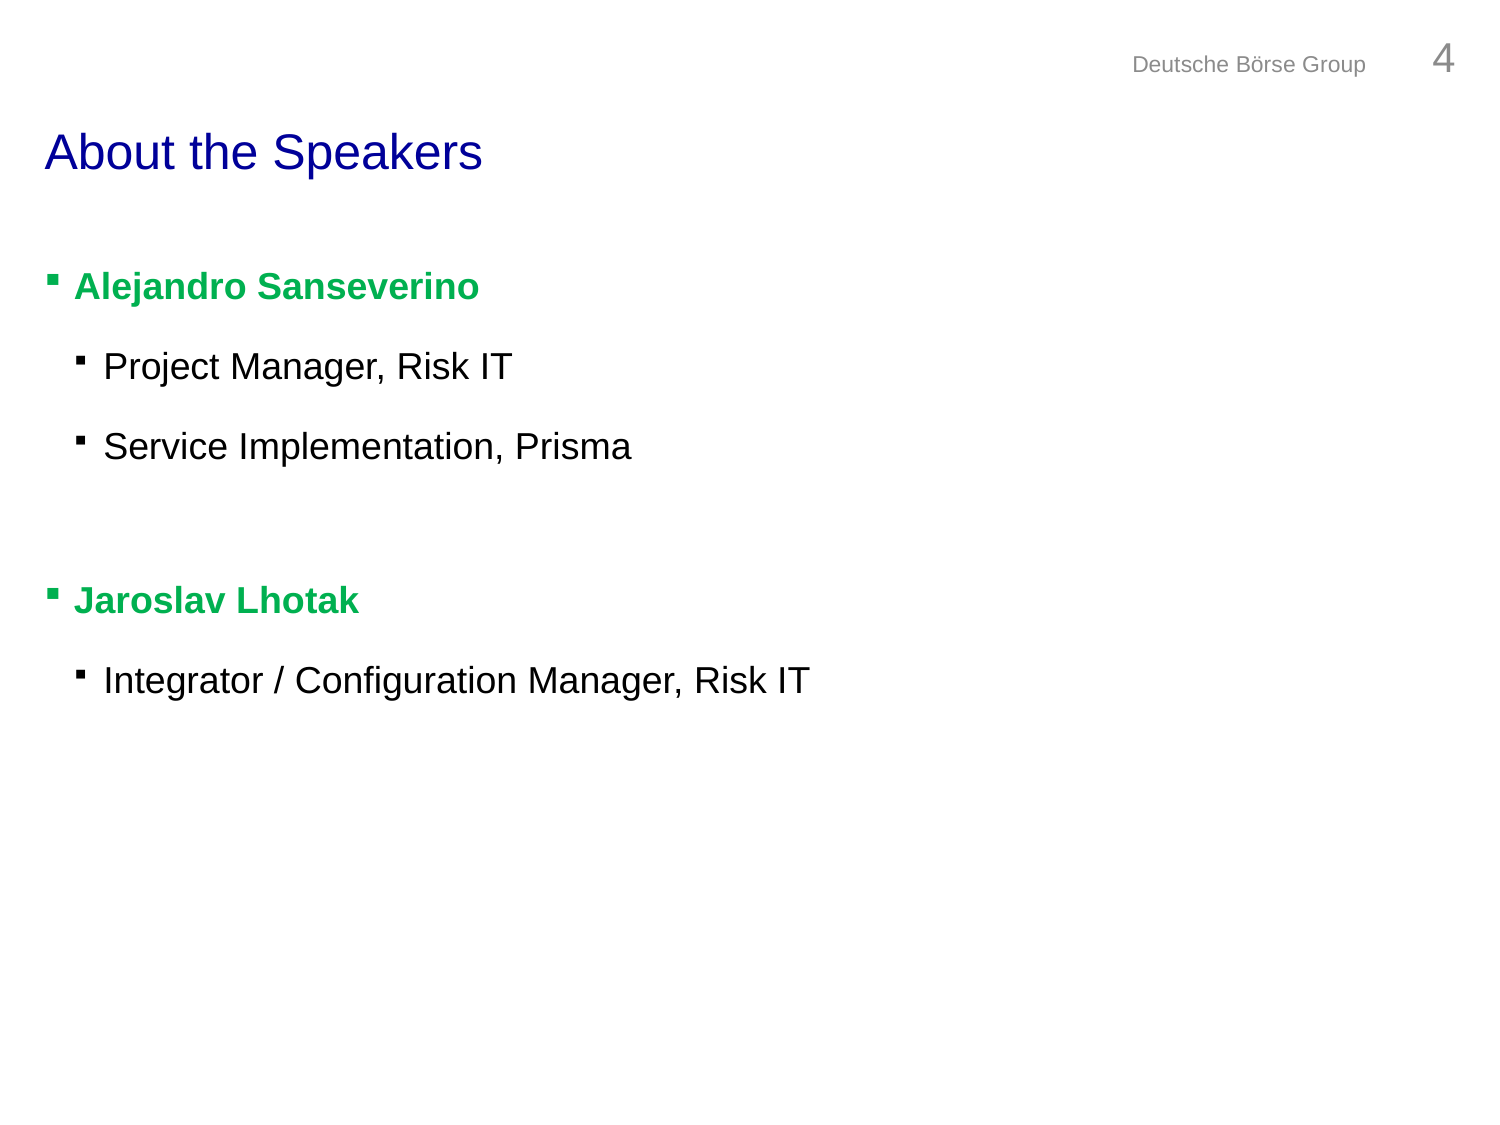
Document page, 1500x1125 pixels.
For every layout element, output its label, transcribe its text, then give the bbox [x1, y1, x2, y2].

list Alejandro Sanseverino Project Manager, Risk IT Service Implementation, Prisma Jaroslav Lhotak Integrator / Configuration Manager, Risk IT [29, 231, 1471, 1083]
title About the Speakers [29, 112, 1317, 231]
slide_number Deutsche Börse Group 3 [1057, 25, 1471, 86]
